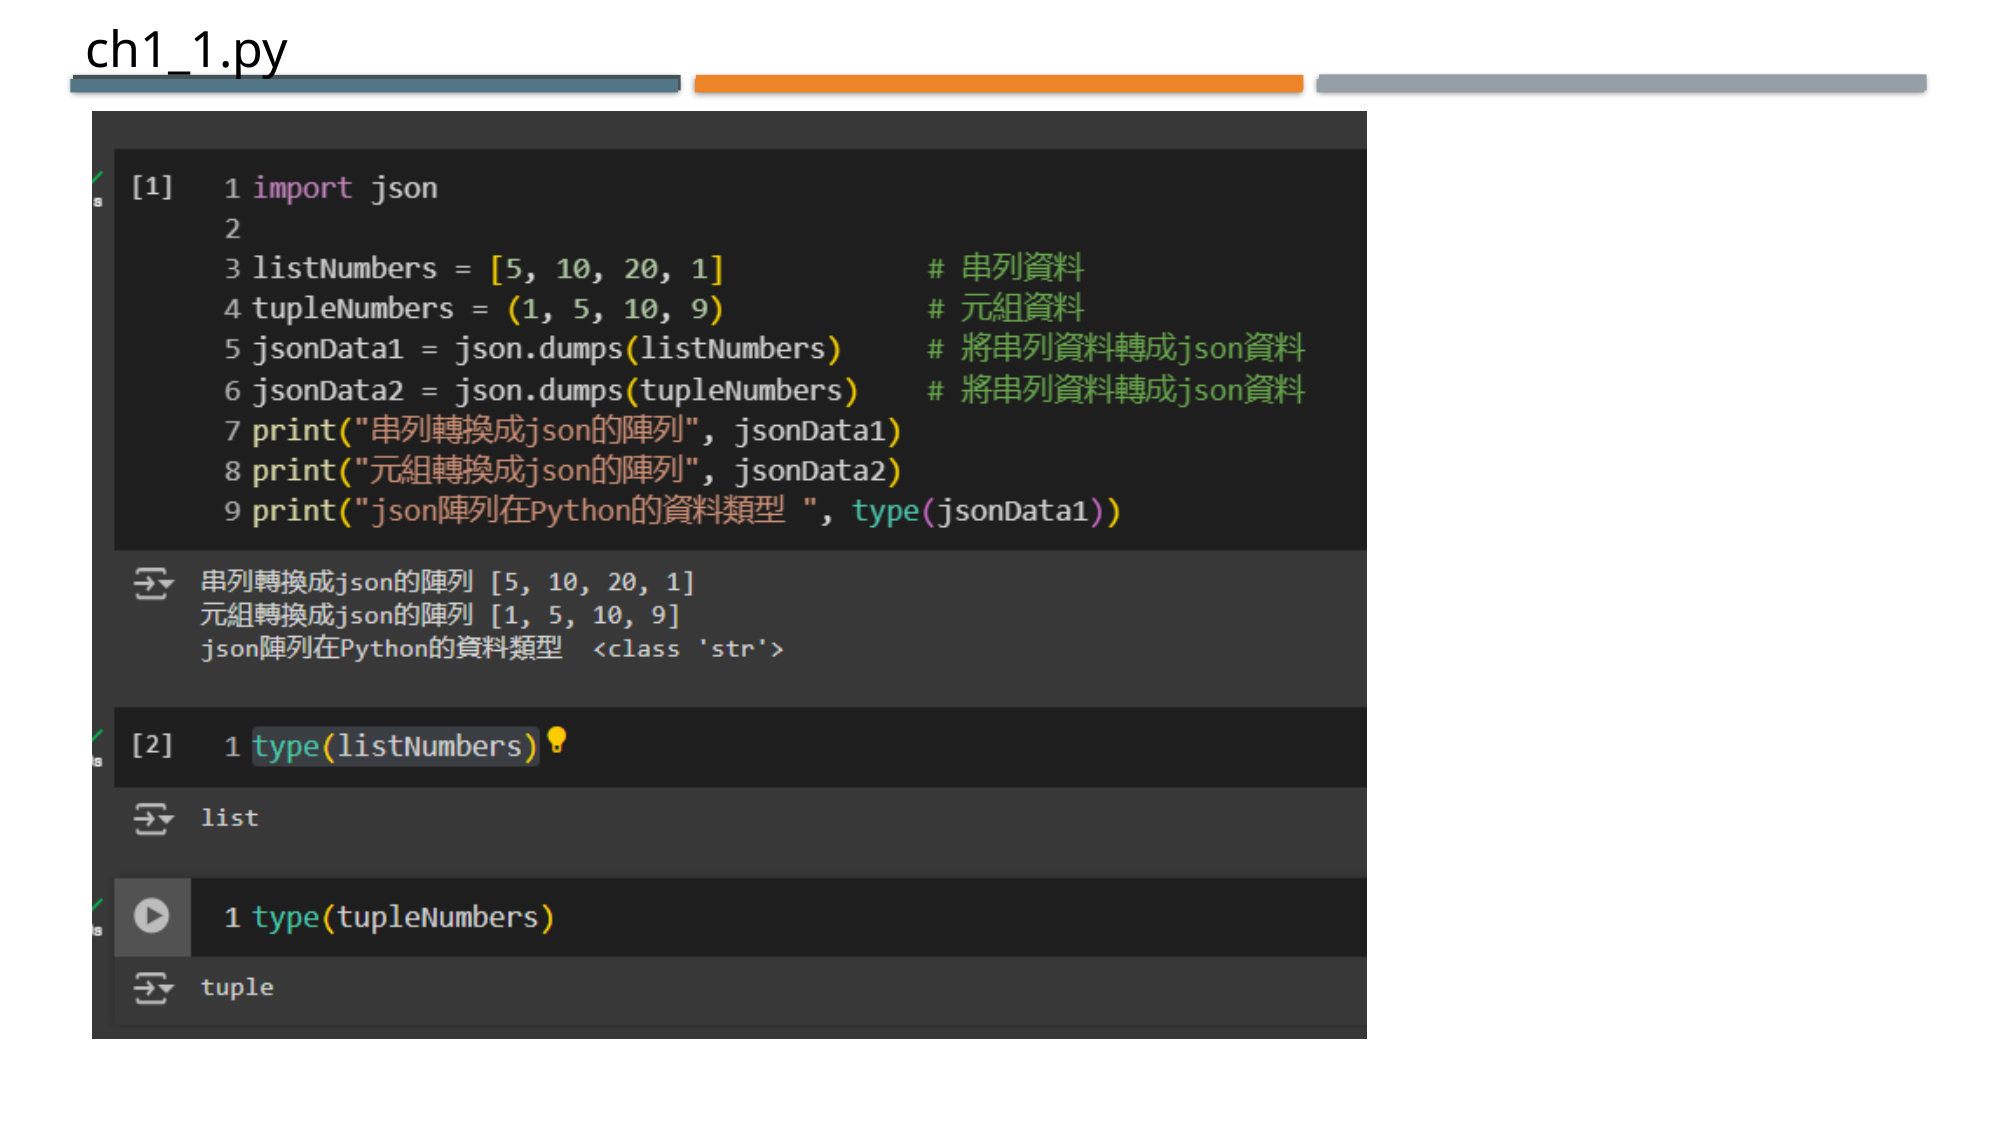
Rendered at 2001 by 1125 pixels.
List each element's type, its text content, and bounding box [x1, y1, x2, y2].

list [91, 110, 1367, 1039]
text_box ch1_1.py [70, 9, 1071, 85]
